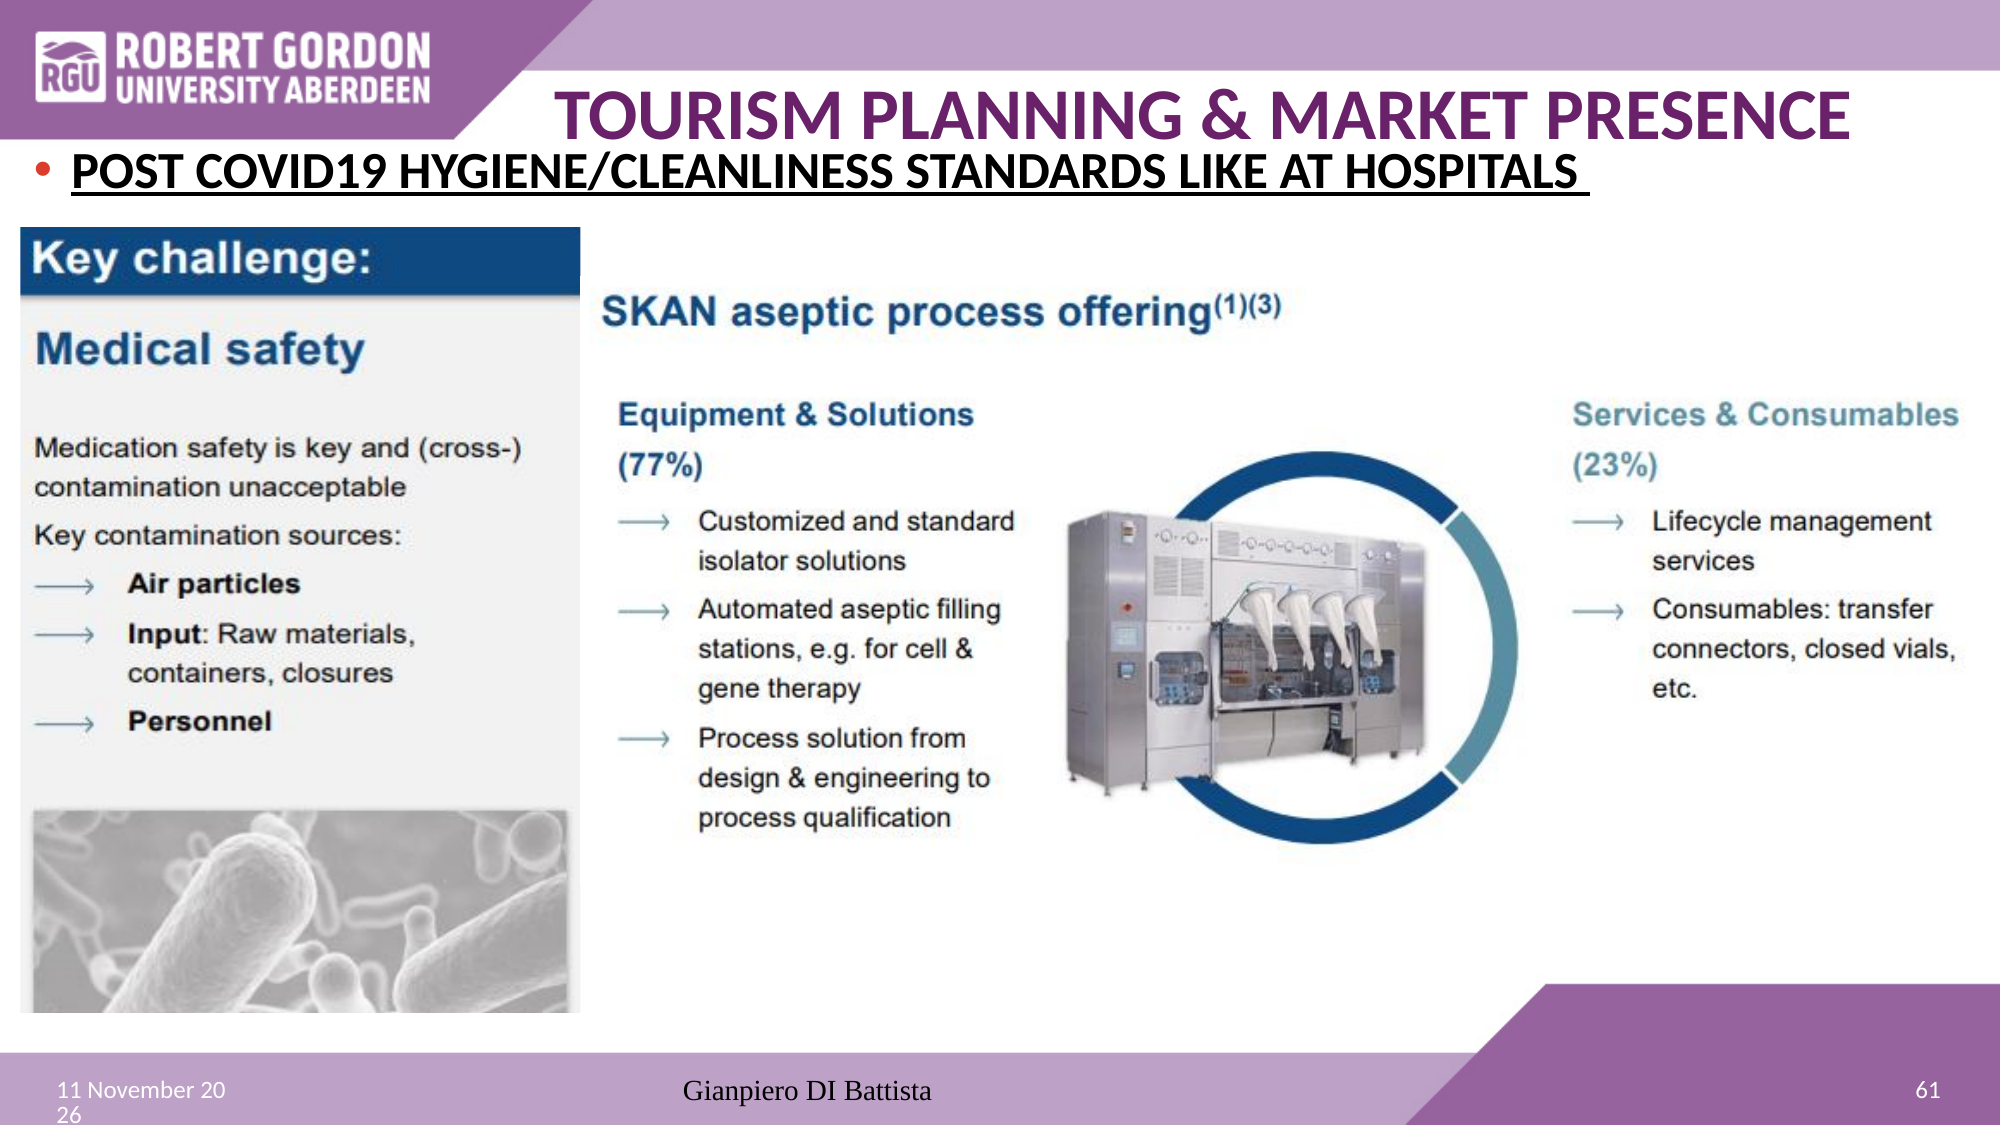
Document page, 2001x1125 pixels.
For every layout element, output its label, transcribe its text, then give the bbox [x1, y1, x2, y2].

title TOURISM PLANNING & MARKET PRESENCE [539, 68, 2000, 276]
picture [0, 0, 2000, 91]
footer Gianpiero DI Battista [284, 1058, 1330, 1119]
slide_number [41, 1058, 250, 1119]
text_box POST COVID19 HYGIENE/CLEANLINESS STANDARDS LIKE AT HOSPITALS [0, 91, 1697, 253]
slide_number 61 [1412, 1058, 1956, 1119]
picture [0, 227, 2000, 1125]
